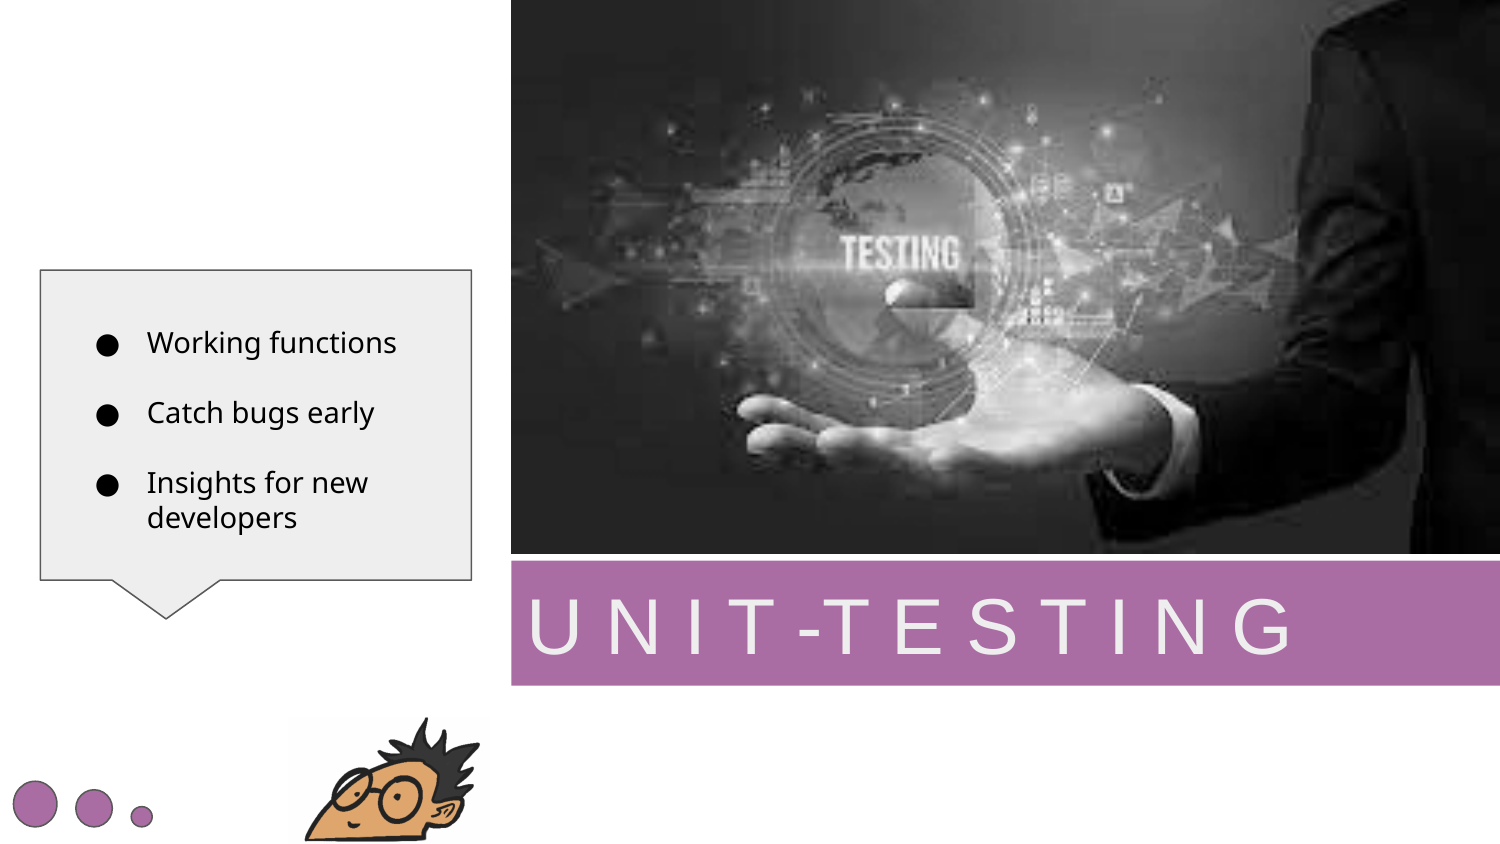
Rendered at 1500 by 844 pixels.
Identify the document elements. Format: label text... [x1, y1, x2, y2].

text_box [13, 781, 57, 827]
picture [510, 0, 1500, 554]
picture [287, 717, 491, 844]
text_box Working functions Catch bugs early Insights for new developers [56, 309, 496, 620]
text_box [75, 789, 113, 827]
text_box [131, 806, 153, 827]
text_box [40, 270, 472, 581]
text_box U N I T -T E S T I N G [511, 562, 1500, 686]
